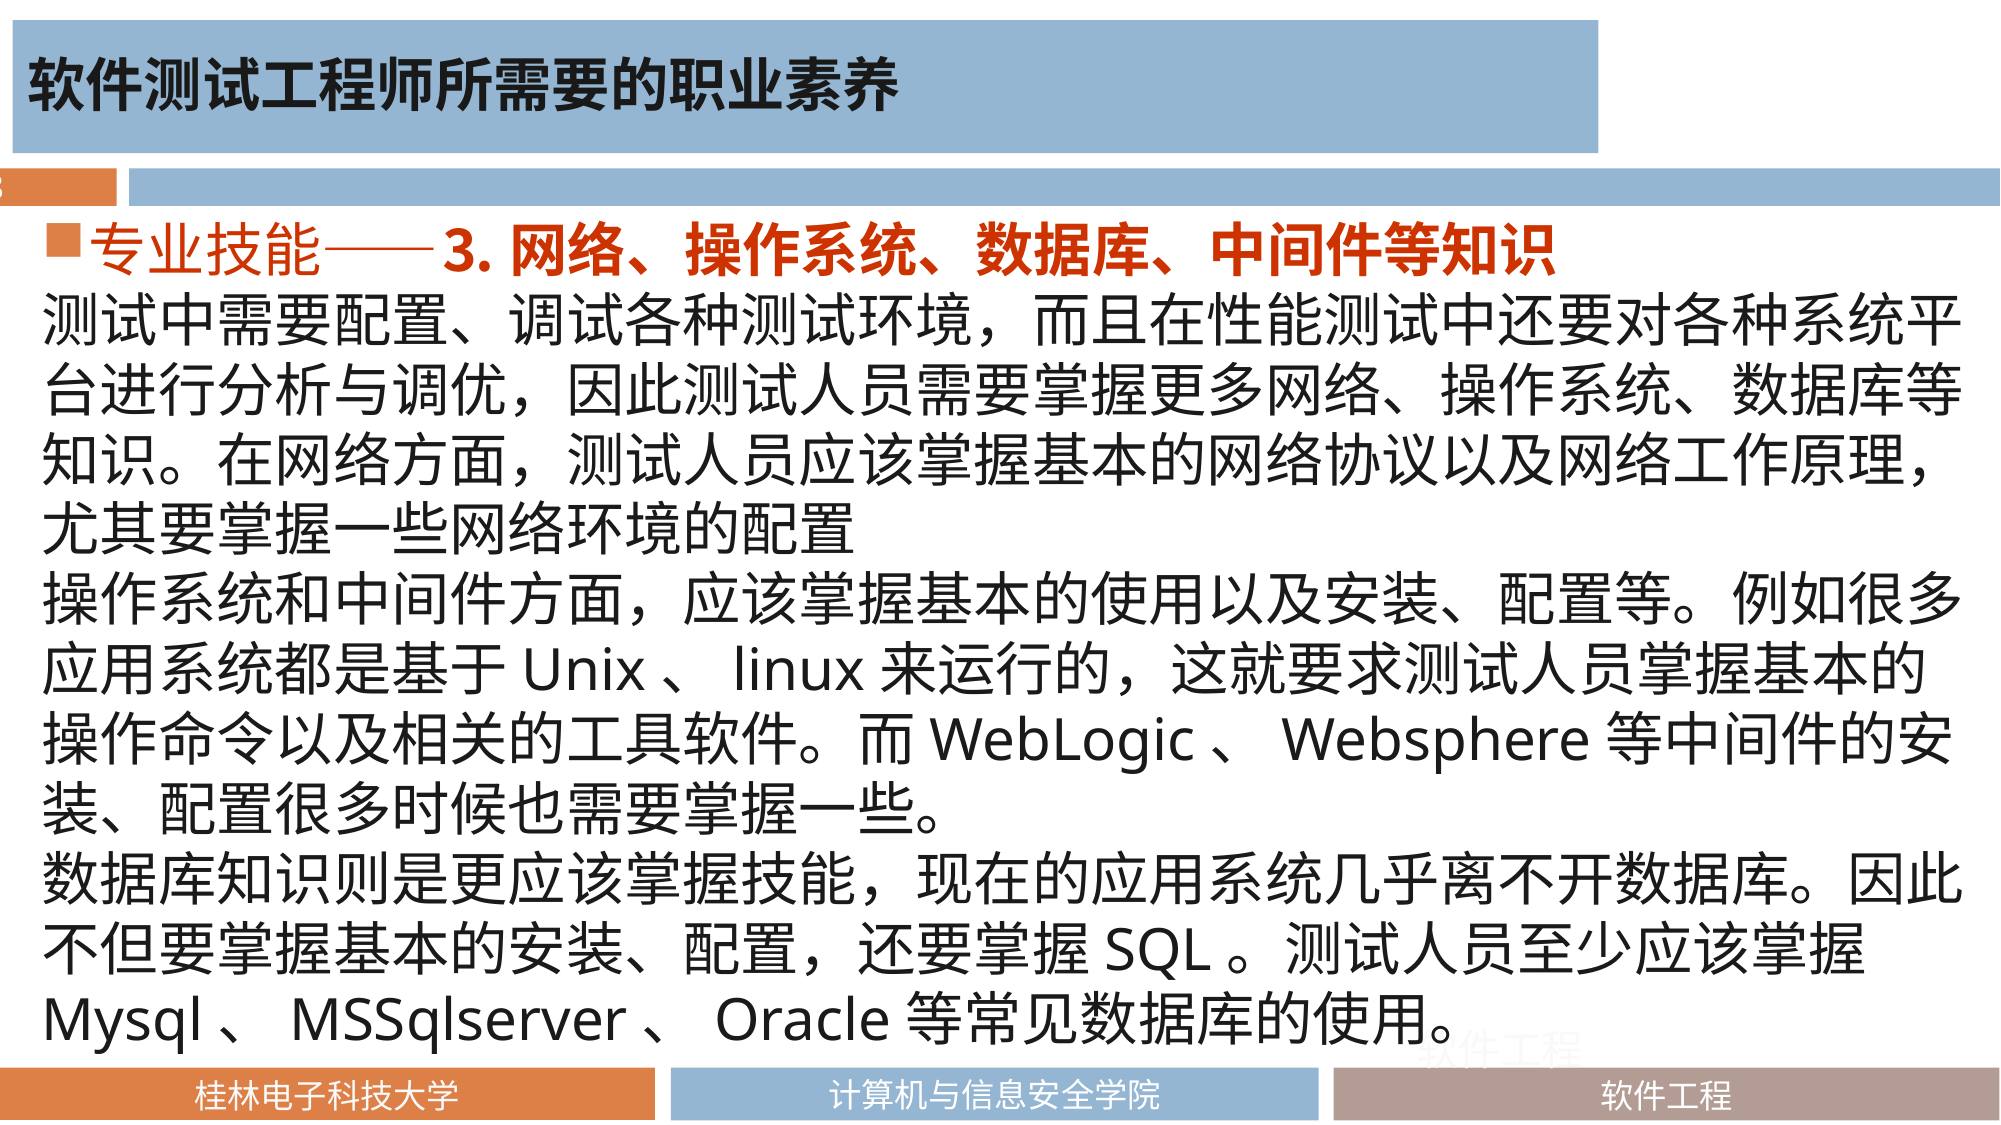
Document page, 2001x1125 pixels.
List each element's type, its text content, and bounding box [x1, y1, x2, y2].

text_box [303, 49, 1671, 205]
text_box 专业技能——⒊ 网络、操作系统、数据库、中间件等知识 测试中需要配置、调试各种测试环境，而且在性能测试中还要对各种系统平台进行分析与调优，因此测试人员需要掌握更多网络、操作系统、数据库等知识。在网络方面，测试人员应该掌握基本的网络协议以及网络工作原理，尤其要掌握一些网络环境的配置 操作系统和中间件方面，应该掌握基本的使用以及安装、配置等。例如很多应用系统都是基于Unix、linux来运行的，这就要求测试人员掌握基本的操作命令以及相关的工具软件。而WebLogic、Websphere等中间件的安装、配置很多时候也需要掌握一些。 数据库知识则是更应该掌握技能，现在的应用系统几乎离不开数据库。因此不但要掌握基本的安装、配置，还要掌握SQL。测试人员至少应该掌握Mysql、MSSqlserver、Oracle等常见数据库的使用。 [27, 205, 1990, 1125]
subtitle 软件测试工程师所需要的职业素养 [12, 19, 1599, 154]
